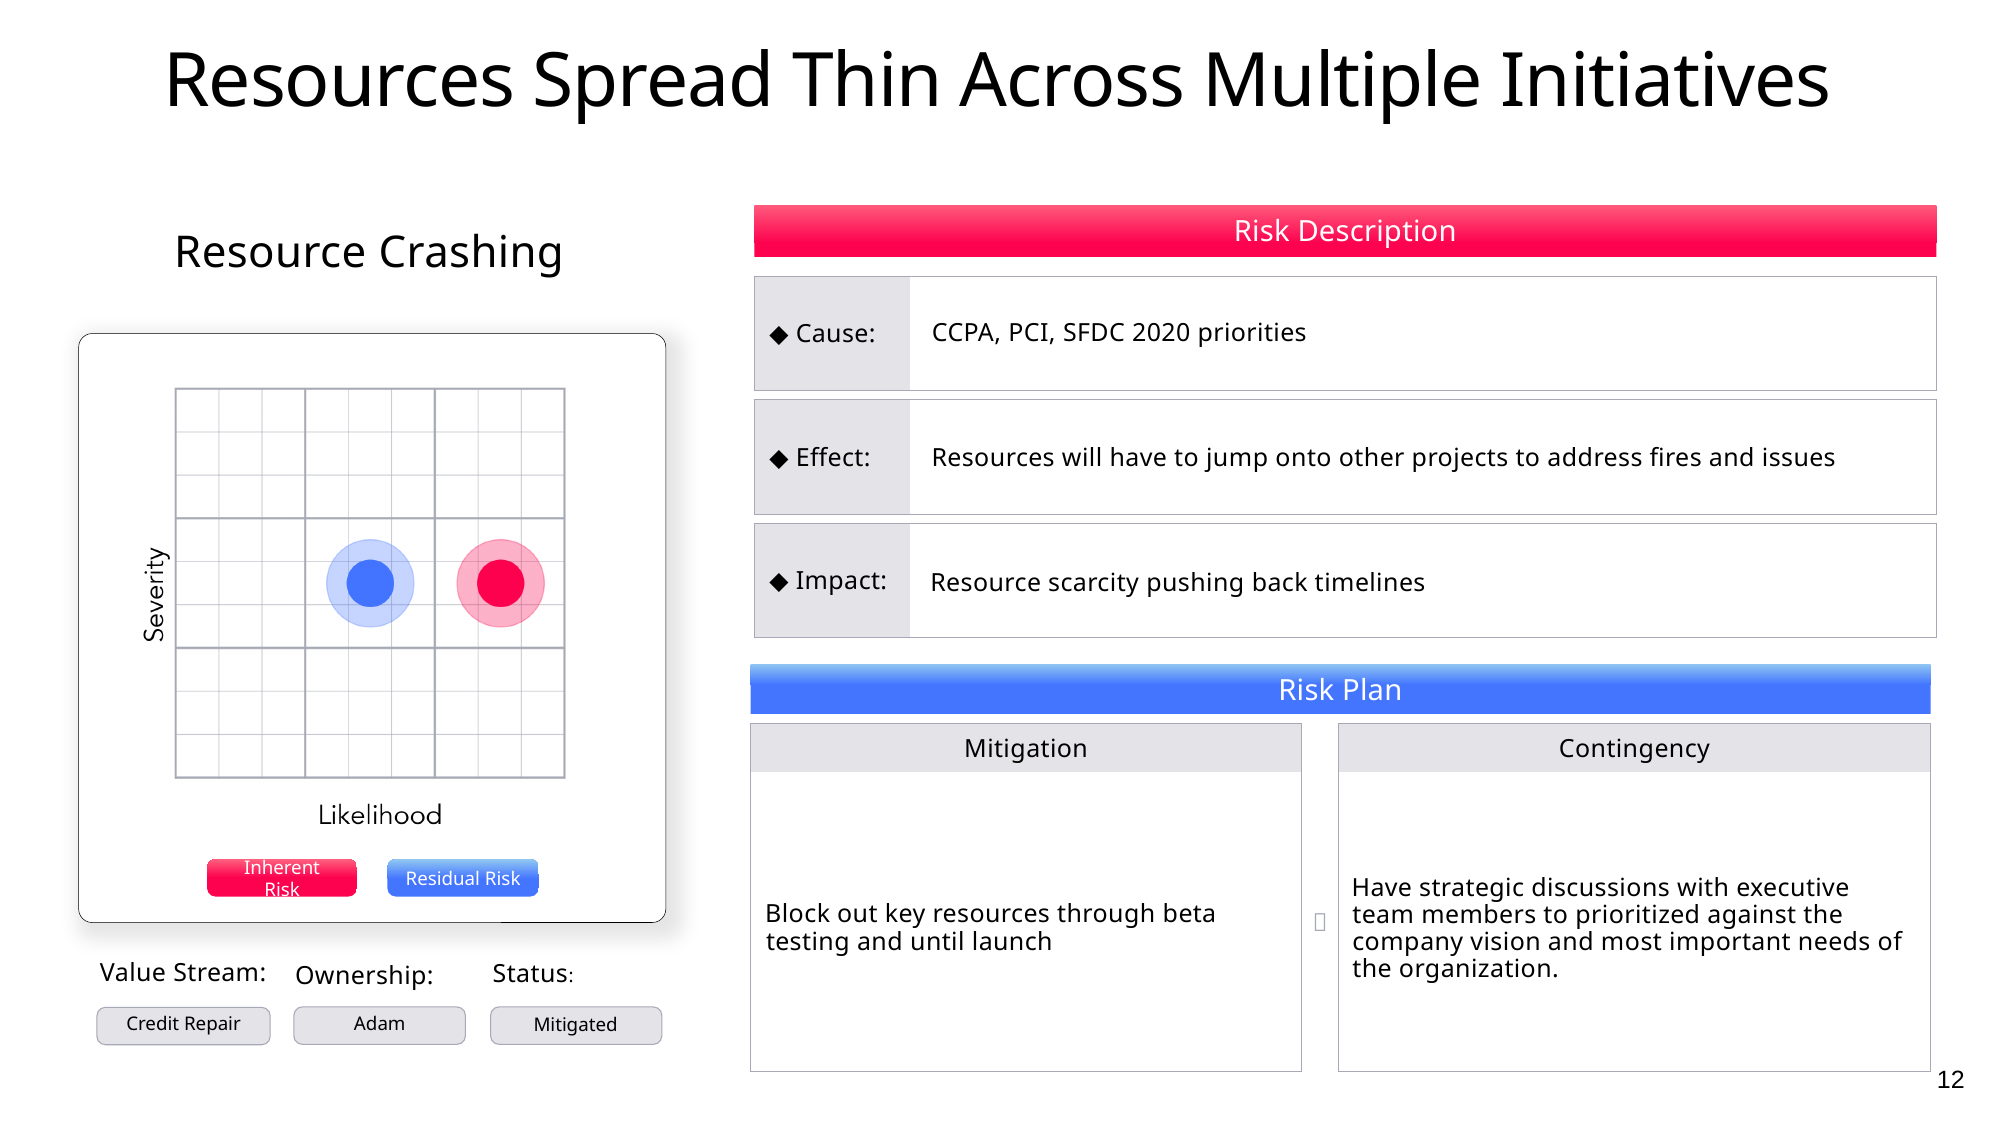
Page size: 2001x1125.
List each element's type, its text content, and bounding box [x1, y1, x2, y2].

list Credit Repair [97, 1006, 270, 1045]
list Block out key resources through beta testing and until launch [750, 777, 1301, 1080]
list Resource Crashing [73, 222, 665, 334]
list Resources will have to jump onto other projects to address fires and issues [916, 405, 1933, 512]
list Have strategic discussions with executive team members to prioritized against the company vision and most important needs of the organization. [1336, 777, 1931, 1080]
list Resource scarcity pushing back timelines [915, 530, 1933, 638]
list Mitigated [489, 1007, 662, 1046]
list Adam [293, 1006, 466, 1045]
picture [106, 346, 640, 834]
title Resources Spread Thin Across Multiple Initiatives [74, 35, 1921, 191]
list CCPA, PCI, SFDC 2020 priorities [916, 280, 1931, 387]
